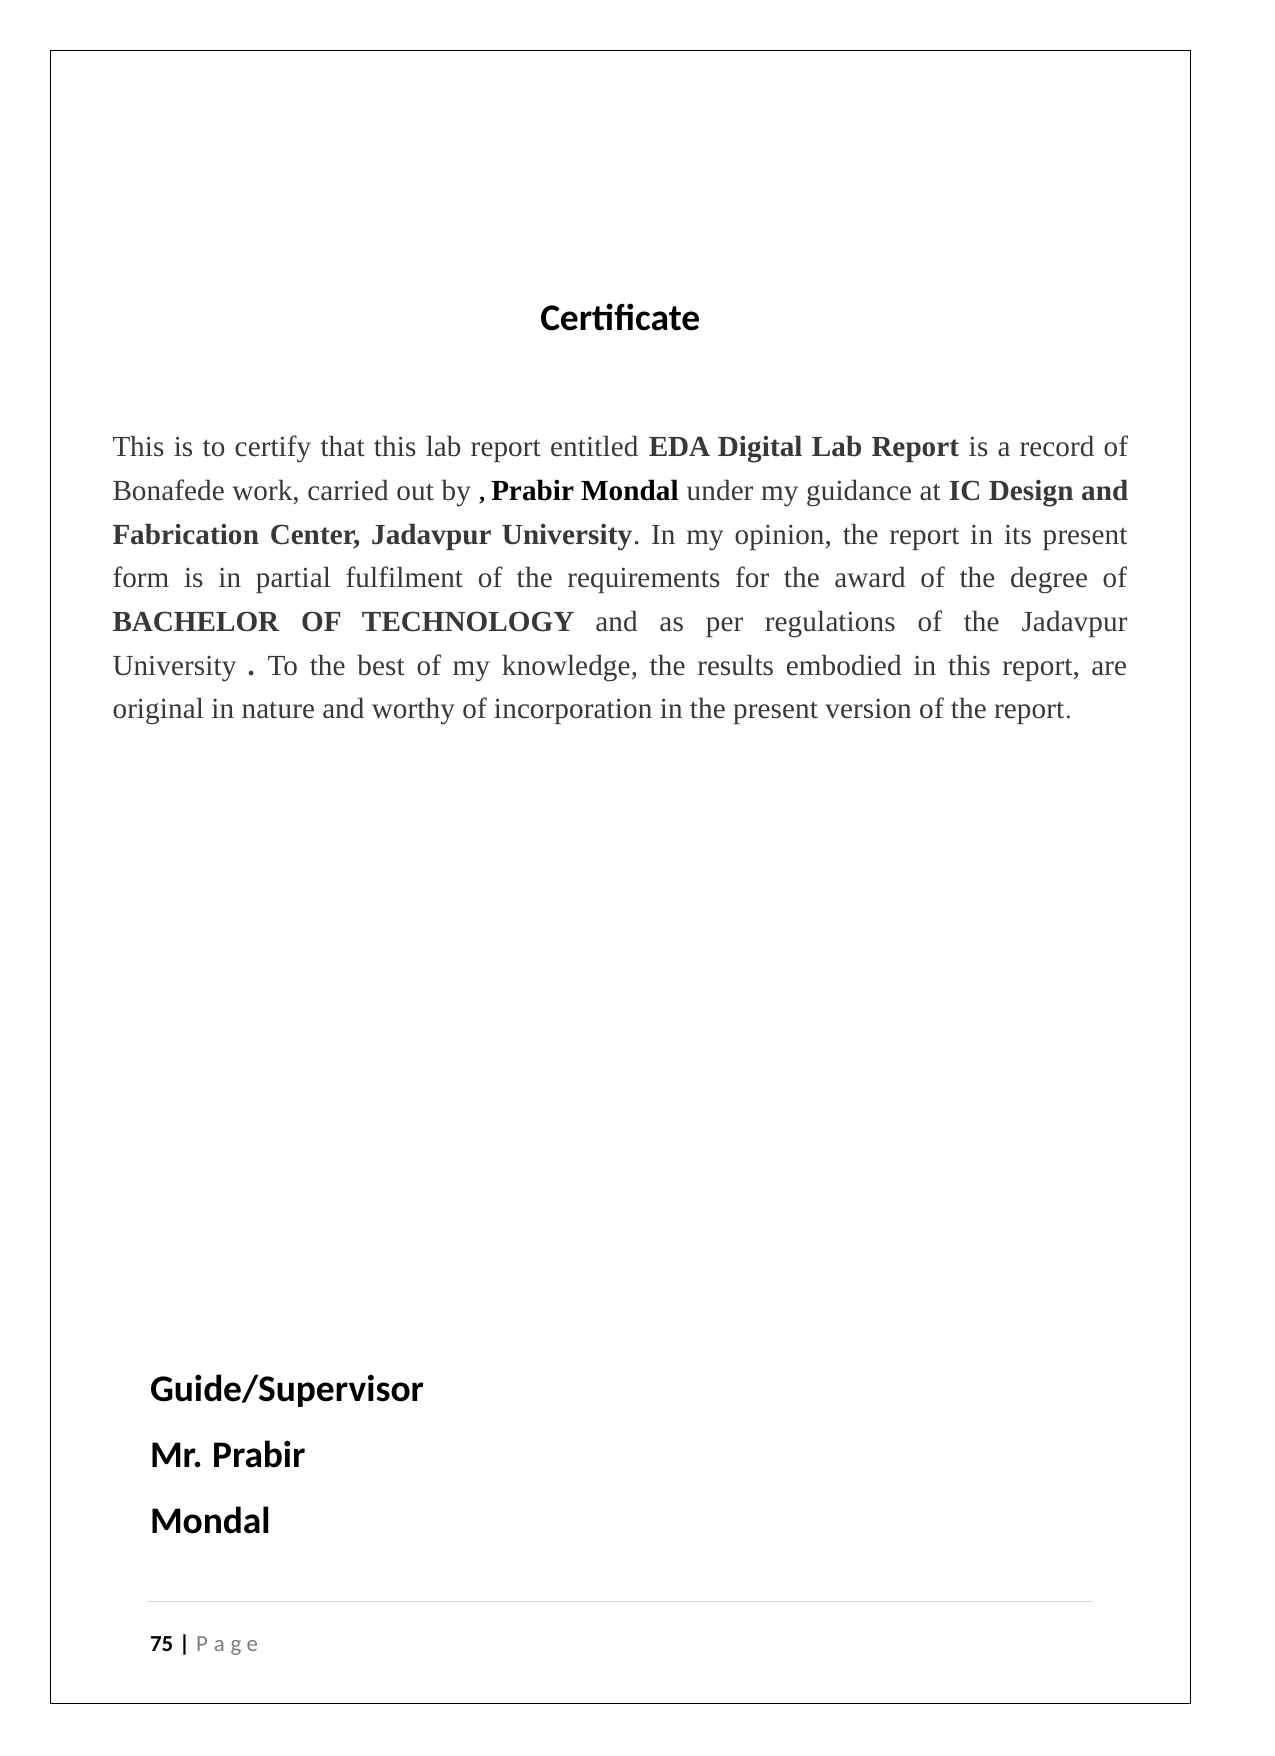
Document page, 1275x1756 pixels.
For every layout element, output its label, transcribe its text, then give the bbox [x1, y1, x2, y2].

text_box Certificate This is to certify that this lab report entitled EDA Digital Lab Report is a record of Bonafede work, carried out by , Prabir Mondal under my guidance at IC Design and Fabrication Center, Jadavpur University. In my opinion, the report in its present form is in partial fulfilment of the requirements for the award of the degree of BACHELOR OF TECHNOLOGY and as per regulations of the Jadavpur University . To the best of my knowledge, the results embodied in this report, are original in nature and worthy of incorporation in the present version of the report. [103, 292, 1129, 725]
text_box Guide/Supervisor Mr. Prabir Mondal [147, 1343, 436, 1541]
slide_number 75 | P a g e [145, 1628, 453, 1657]
